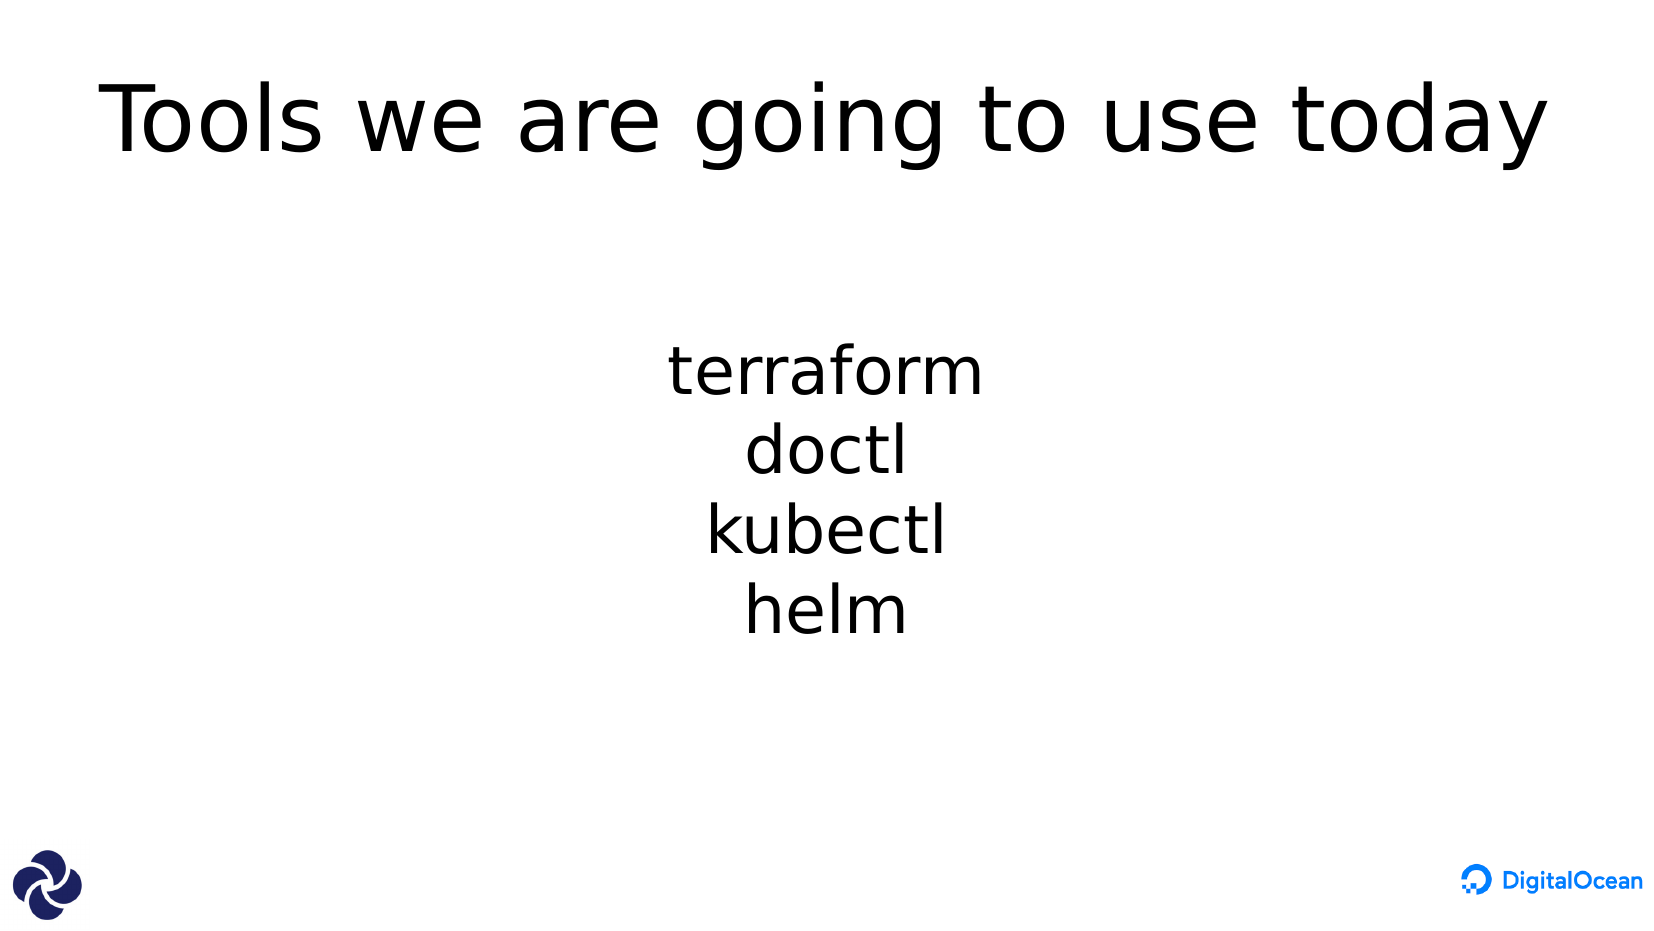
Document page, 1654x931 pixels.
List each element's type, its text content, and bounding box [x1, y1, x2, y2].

picture [1449, 831, 1654, 931]
text_box Tools we are going to use today [82, 37, 1571, 193]
picture [0, 839, 91, 931]
text_box terraform doctl kubectl helm [82, 217, 1571, 757]
